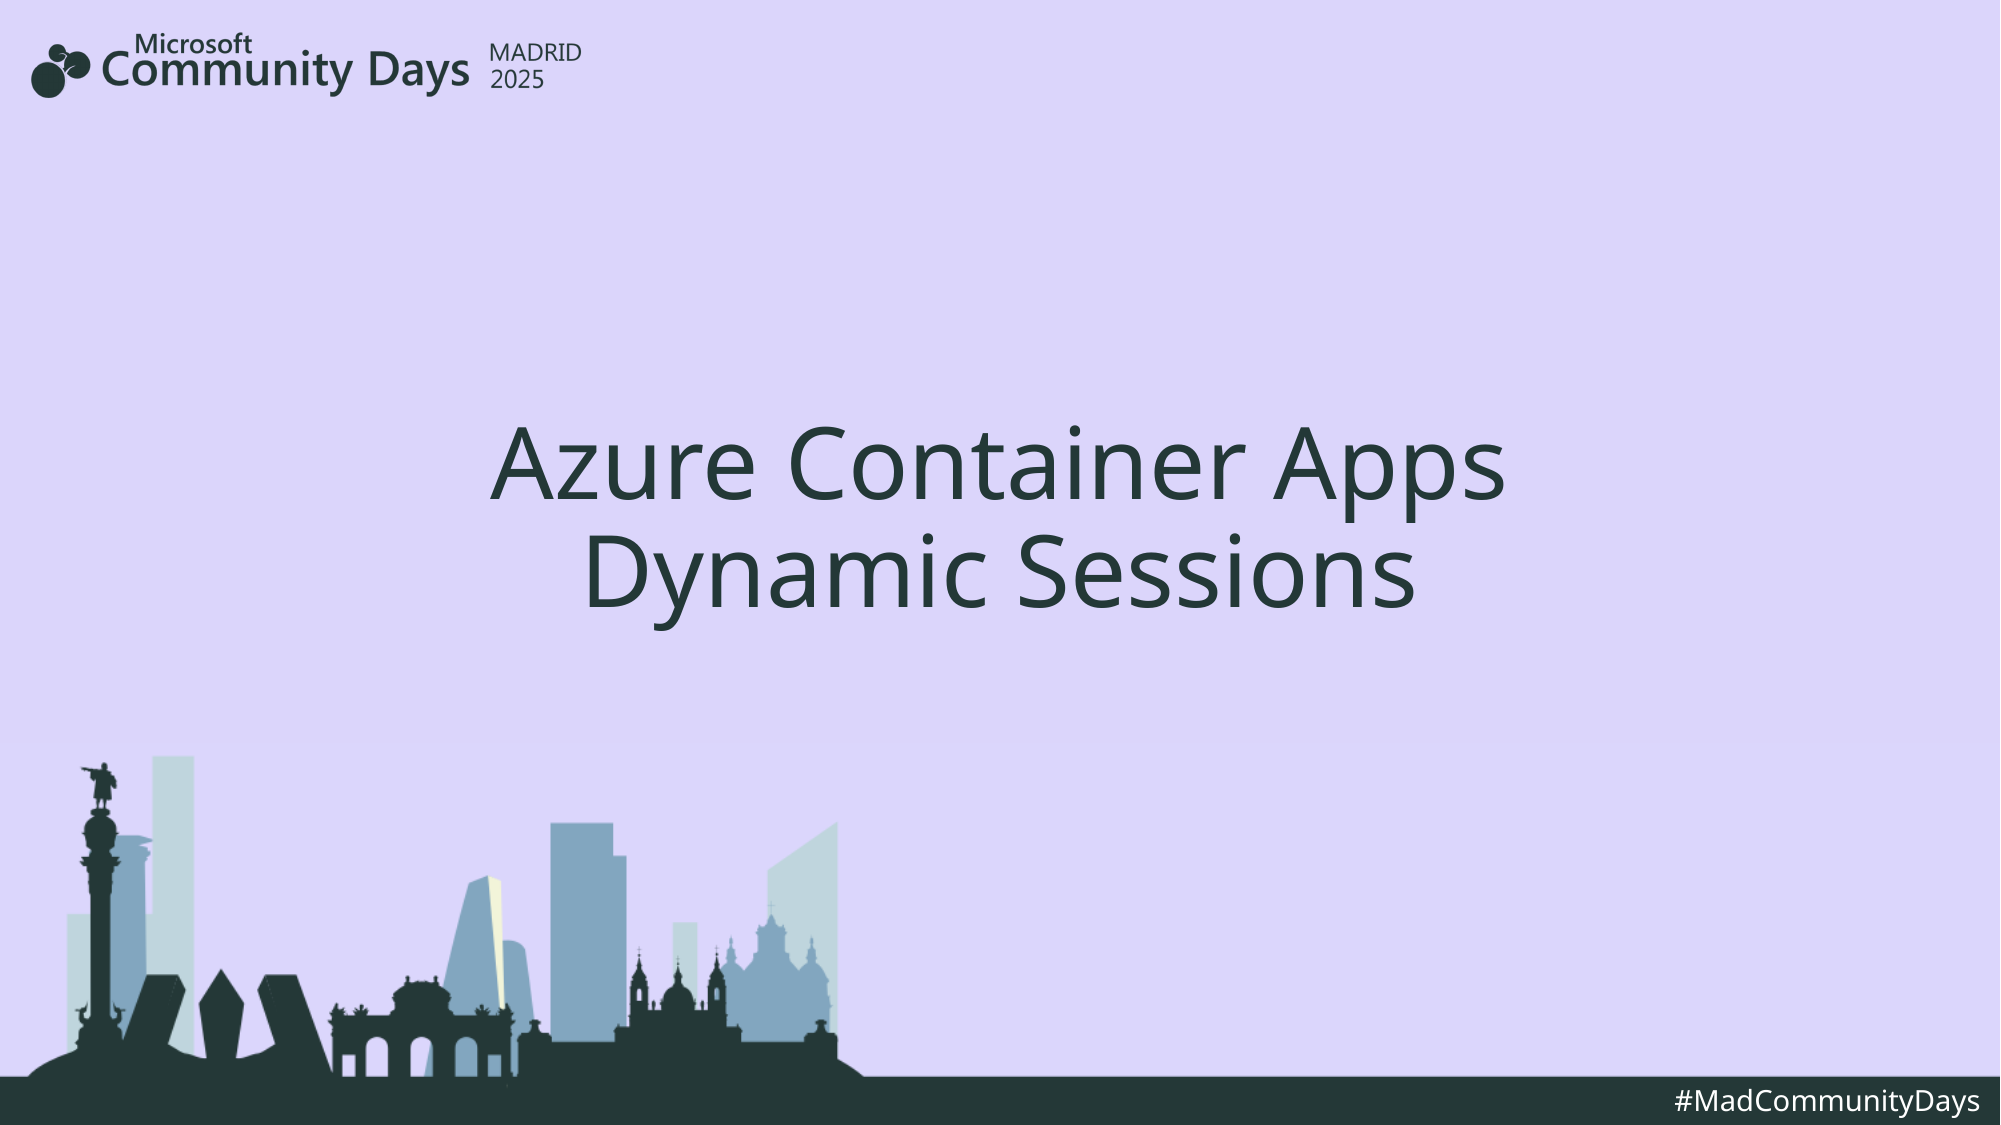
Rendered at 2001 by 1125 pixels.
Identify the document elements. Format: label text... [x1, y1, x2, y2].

picture [0, 743, 2000, 1125]
title Azure Container Apps Dynamic Sessions [372, 245, 1628, 637]
picture [11, 0, 608, 120]
